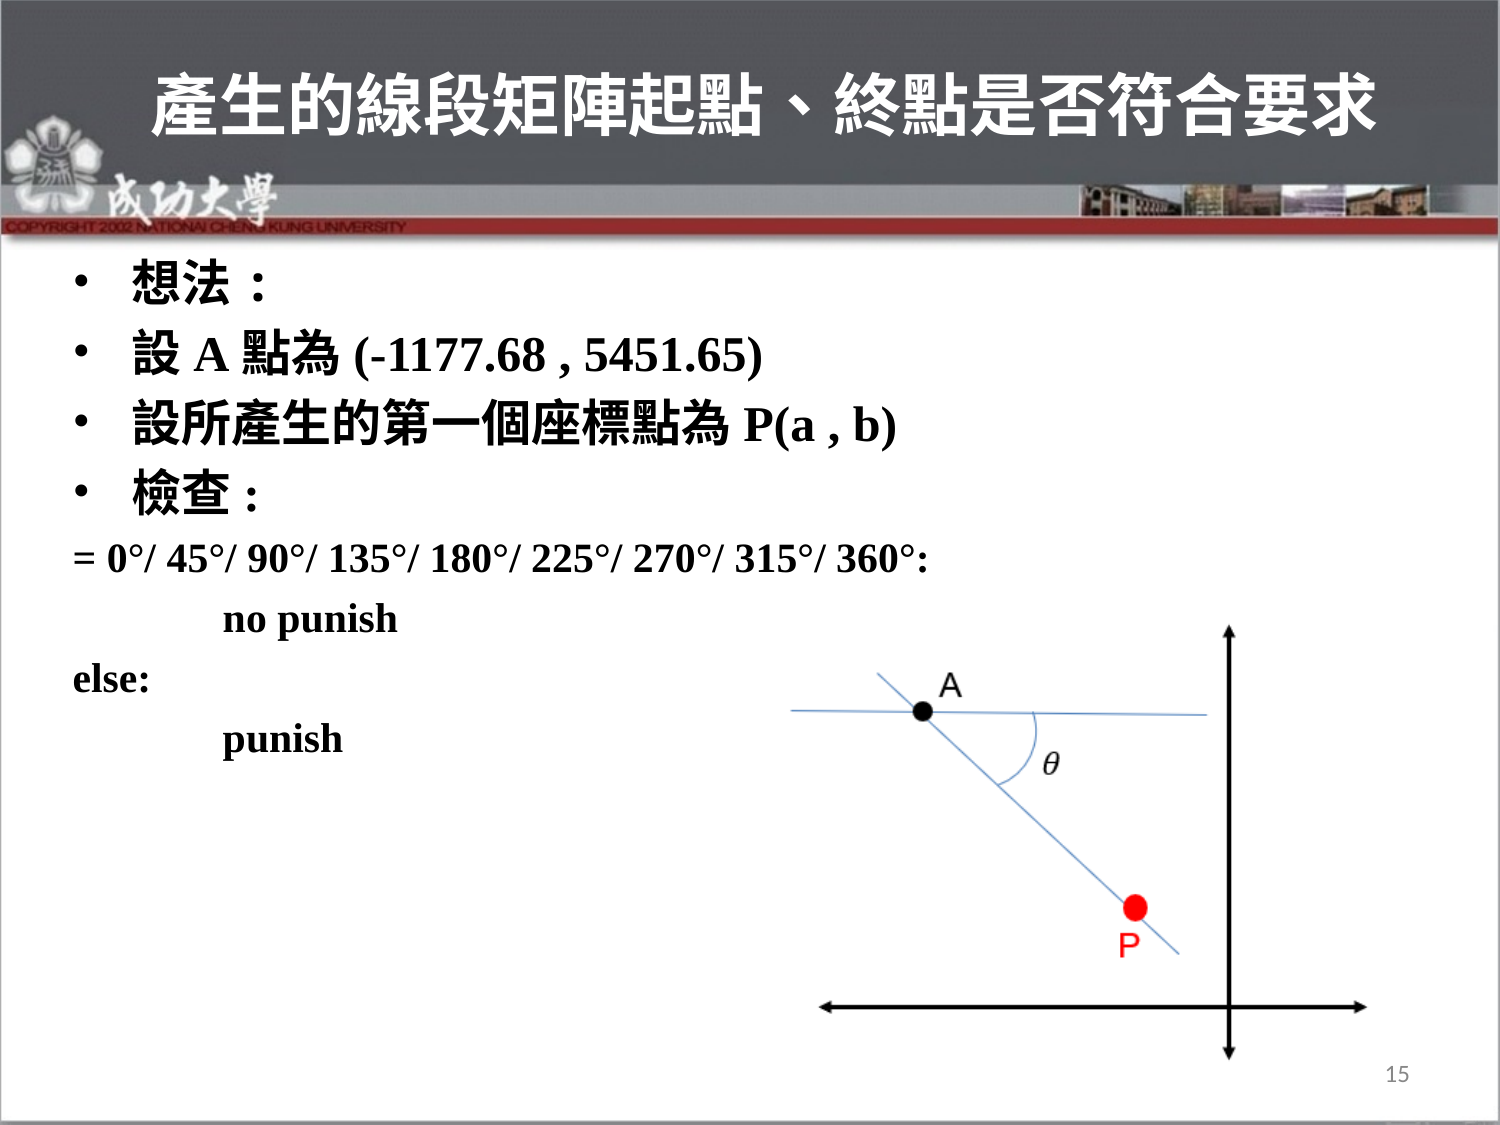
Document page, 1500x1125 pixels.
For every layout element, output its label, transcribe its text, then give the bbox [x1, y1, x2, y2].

picture [0, 0, 1500, 1125]
title 產生的線段矩陣起點、終點是否符合要求 [135, 45, 1425, 161]
slide_number 15 [1074, 1042, 1425, 1103]
